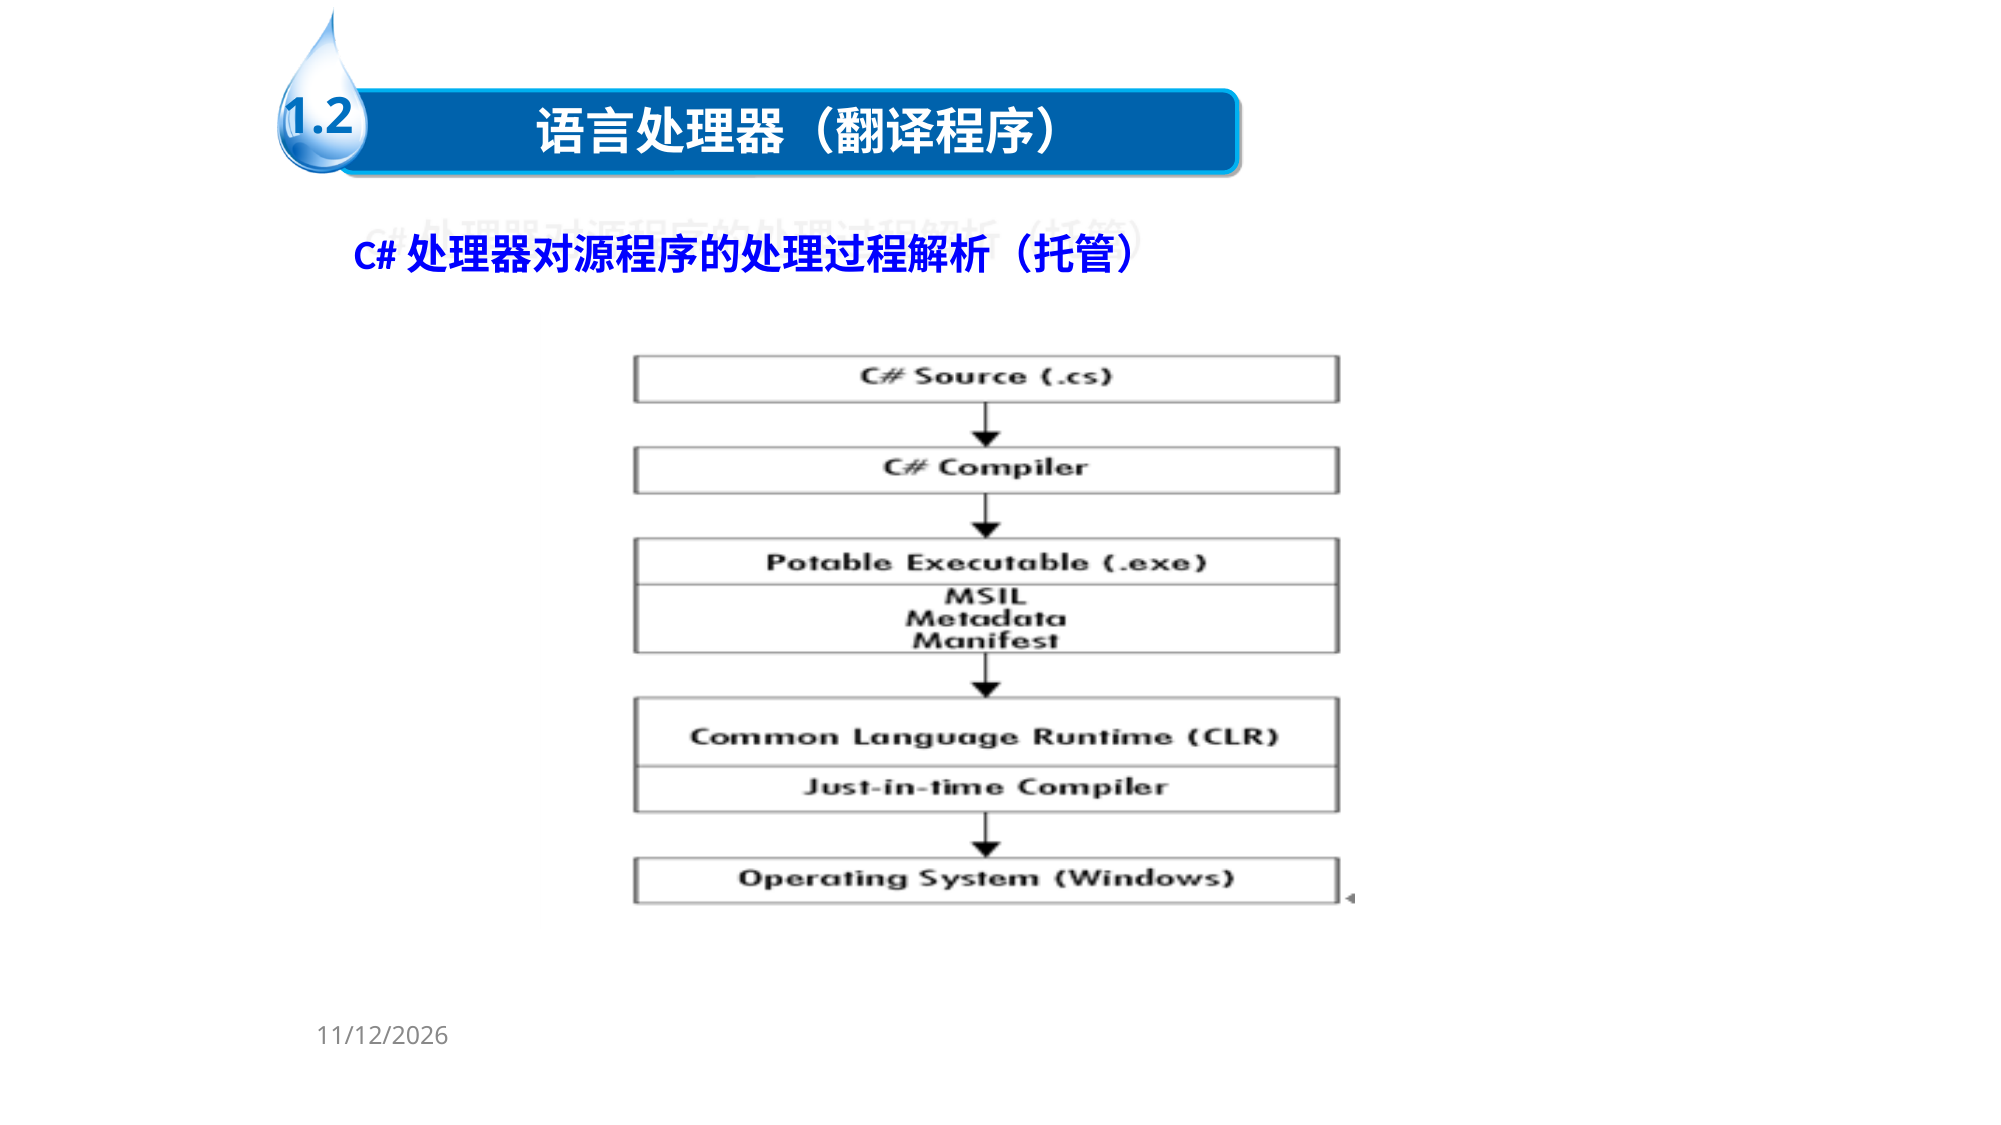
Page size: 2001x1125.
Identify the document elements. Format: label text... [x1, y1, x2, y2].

picture [539, 313, 1355, 929]
picture [245, 7, 398, 175]
text_box 语言处理器（翻译程序） [406, 92, 1214, 166]
text_box C#处理器对源程序的处理过程解析（托管） [339, 220, 1174, 286]
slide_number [301, 1006, 652, 1067]
text_box [398, 90, 1238, 173]
